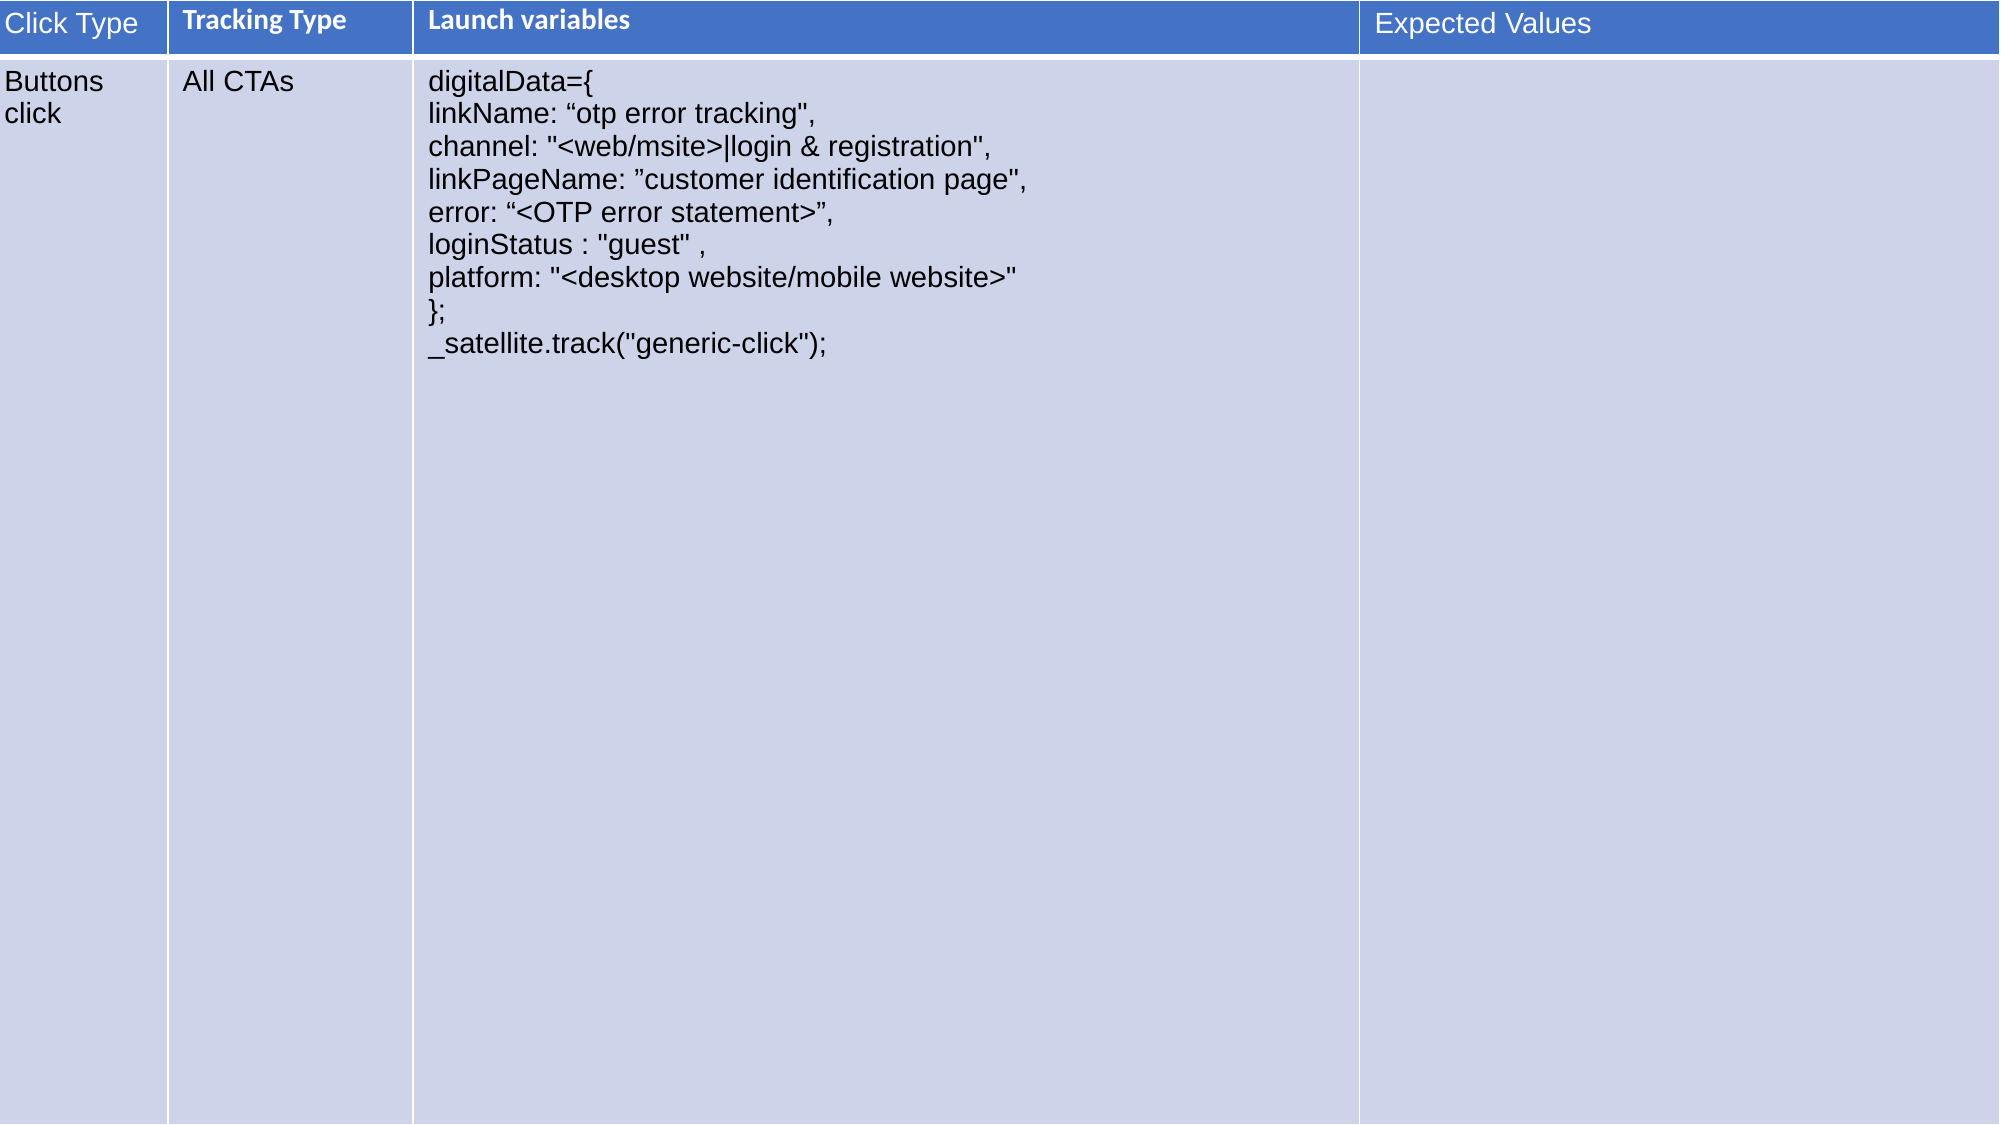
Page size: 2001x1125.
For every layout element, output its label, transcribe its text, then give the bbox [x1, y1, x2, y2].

table_cell digitalData={ linkName: “otp error tracking", channel: "<web/msite>|login & registration", linkPageName: ”customer identification page", error: “<OTP error statement>”, loginStatus : "guest" , platform: "<desktop website/mobile website>" }; _satellite.track("generic-click"); [414, 60, 1359, 1124]
table_cell All CTAs [169, 60, 412, 1124]
table_header Expected Values [1360, 1, 1999, 54]
table_header Launch variables [414, 1, 1359, 54]
table_header Tracking Type [169, 1, 412, 54]
table_cell Buttons click [0, 60, 167, 1124]
table_cell [1360, 60, 1999, 1124]
table_header Click Type [0, 1, 167, 54]
